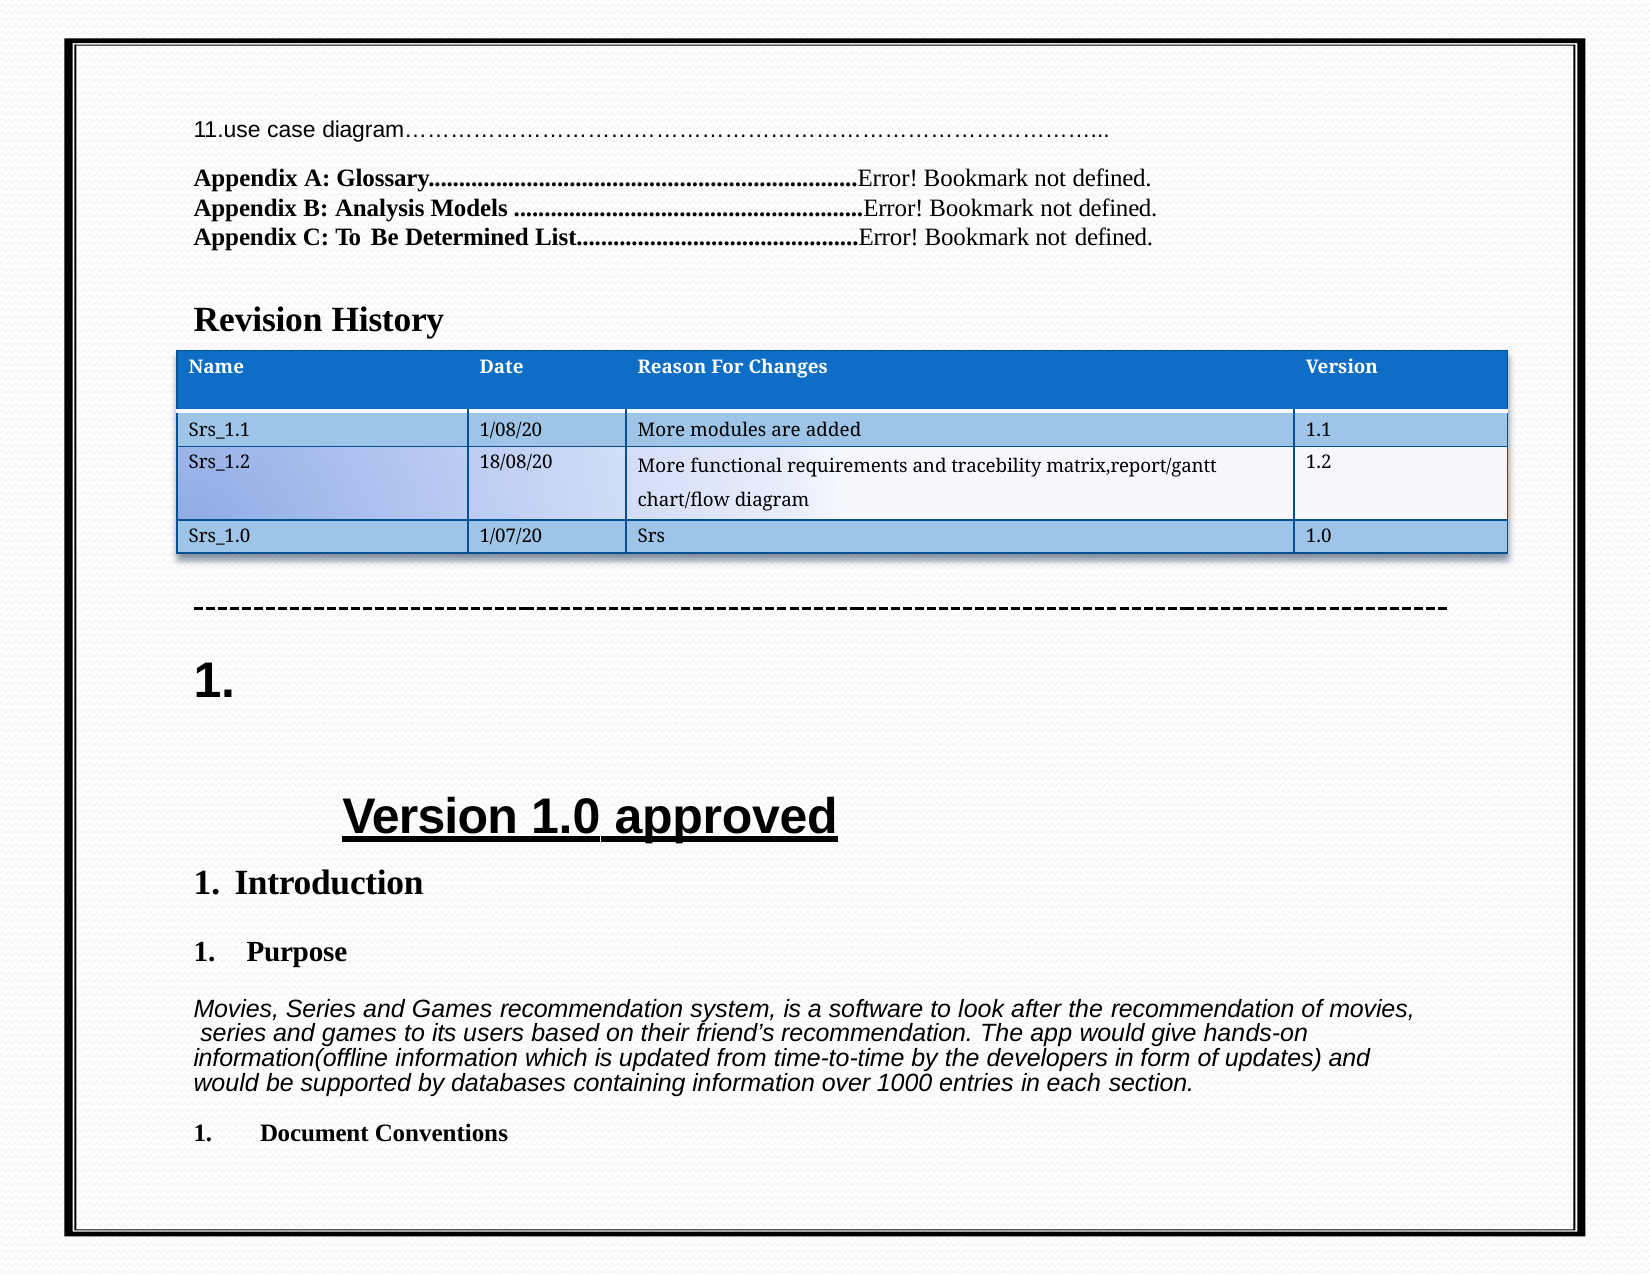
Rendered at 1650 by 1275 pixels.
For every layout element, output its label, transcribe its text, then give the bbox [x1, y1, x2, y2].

table_cell 1.0 [1295, 521, 1507, 552]
table_header Date [468, 351, 626, 409]
text_box [0, 0, 1650, 1275]
table_cell Srs_1.0 [178, 521, 467, 552]
text_box 11.use case diagram………………………………………………………………………………... Appendix A: Glossary......................................................................Error! Bookmark not defined. Appendix B: Analysis Models .........................................................Error! Bookmark not defined. Appendix C: To Be Determined List..............................................Error! Bookmark not defined. [191, 112, 1165, 251]
table_cell 1/08/20 [469, 413, 625, 446]
table_cell Srs [627, 521, 1293, 552]
table_cell 1.2 [1295, 447, 1507, 519]
table_cell More functional requirements and tracebility matrix,report/gantt chart/flow diagram [627, 447, 1293, 519]
text_box [64, 38, 1586, 1237]
table_cell 1/07/20 [469, 521, 625, 552]
table_header Reason For Changes [626, 351, 1294, 409]
text_box 1. Version 1.0 approved 1. Introduction 1. Purpose Movies, Series and Games recommendation system, is a software to look after the recommendation of movies, series and games to its users based on their friend’s recommendation. The app would give hands-on information(offline information which is updated from time-to-time by the developers in form of updates) and would be supported by databases containing information over 1000 entries in each section. 1. Document Conventions [191, 645, 1419, 1147]
table_header Name [178, 351, 468, 409]
table_cell 1.1 [1295, 413, 1507, 446]
table_cell Srs_1.1 [178, 413, 467, 446]
table_cell More modules are added [627, 413, 1293, 446]
table_cell Srs_1.2 [178, 447, 467, 519]
table_header Version [1294, 351, 1507, 409]
text_box [167, 347, 1521, 572]
table_cell 18/08/20 [469, 447, 625, 519]
text_box Revision History [191, 293, 461, 339]
